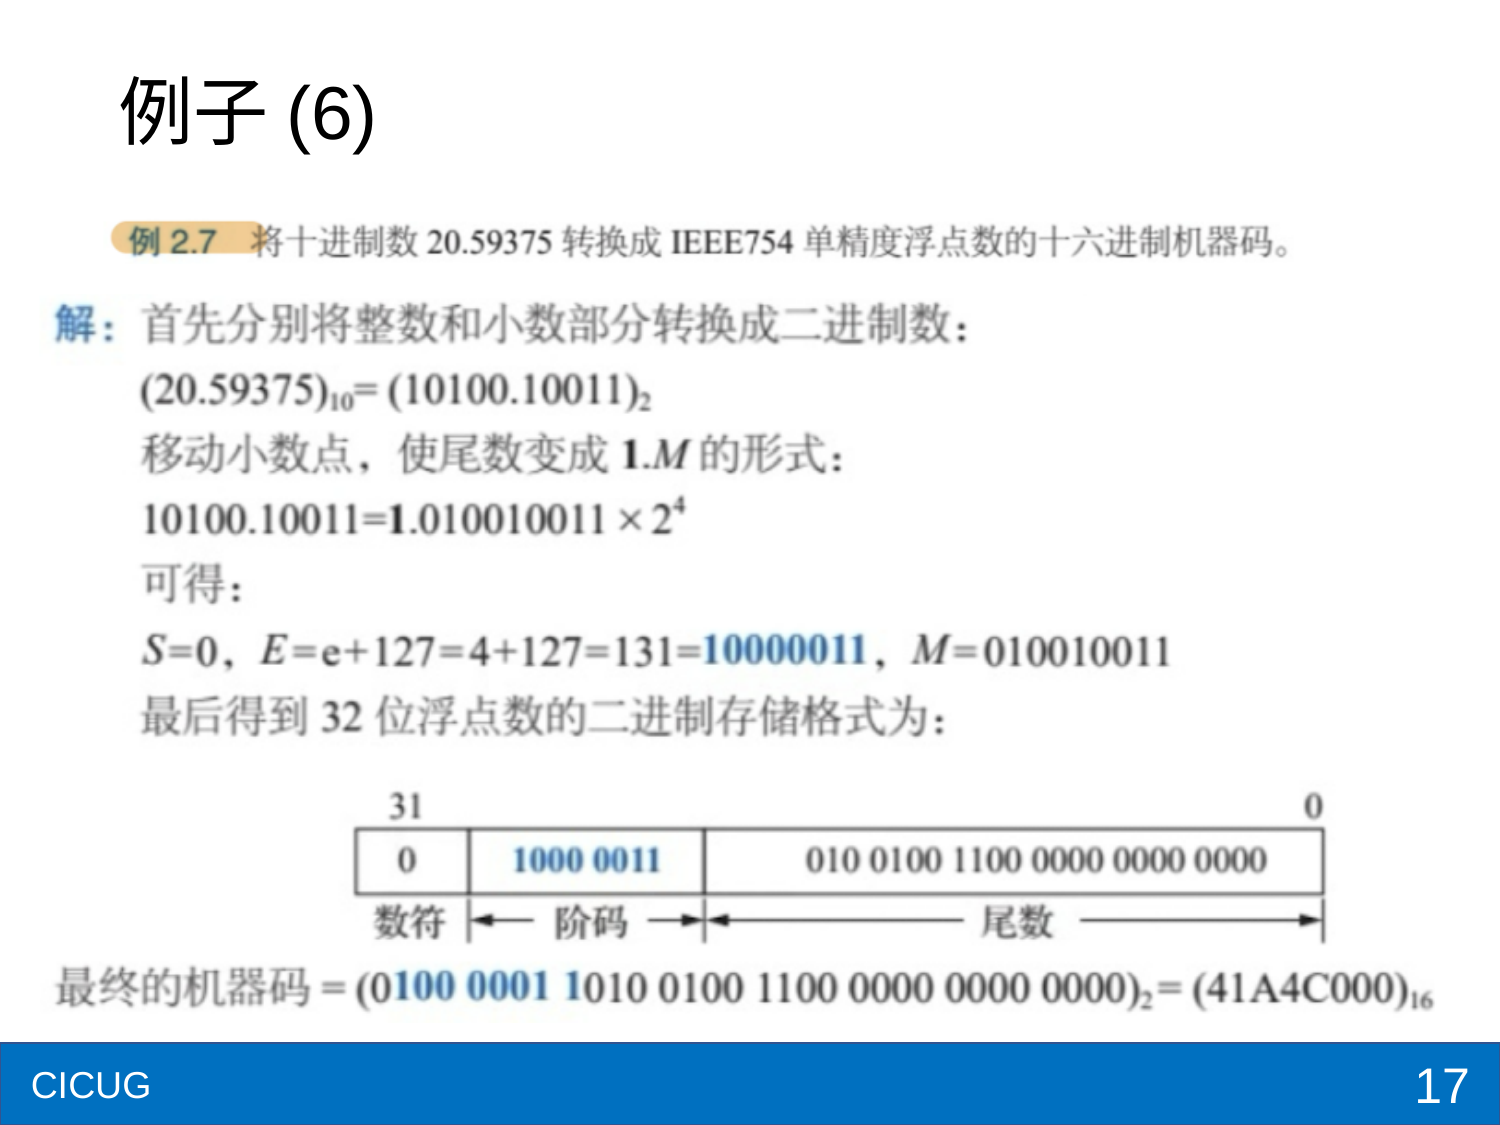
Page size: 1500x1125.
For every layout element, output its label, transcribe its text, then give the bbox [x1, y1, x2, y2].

picture [39, 294, 1500, 1023]
picture [103, 210, 1314, 264]
title 例子(6) [103, 59, 1397, 171]
slide_number 17 [1147, 1054, 1485, 1114]
